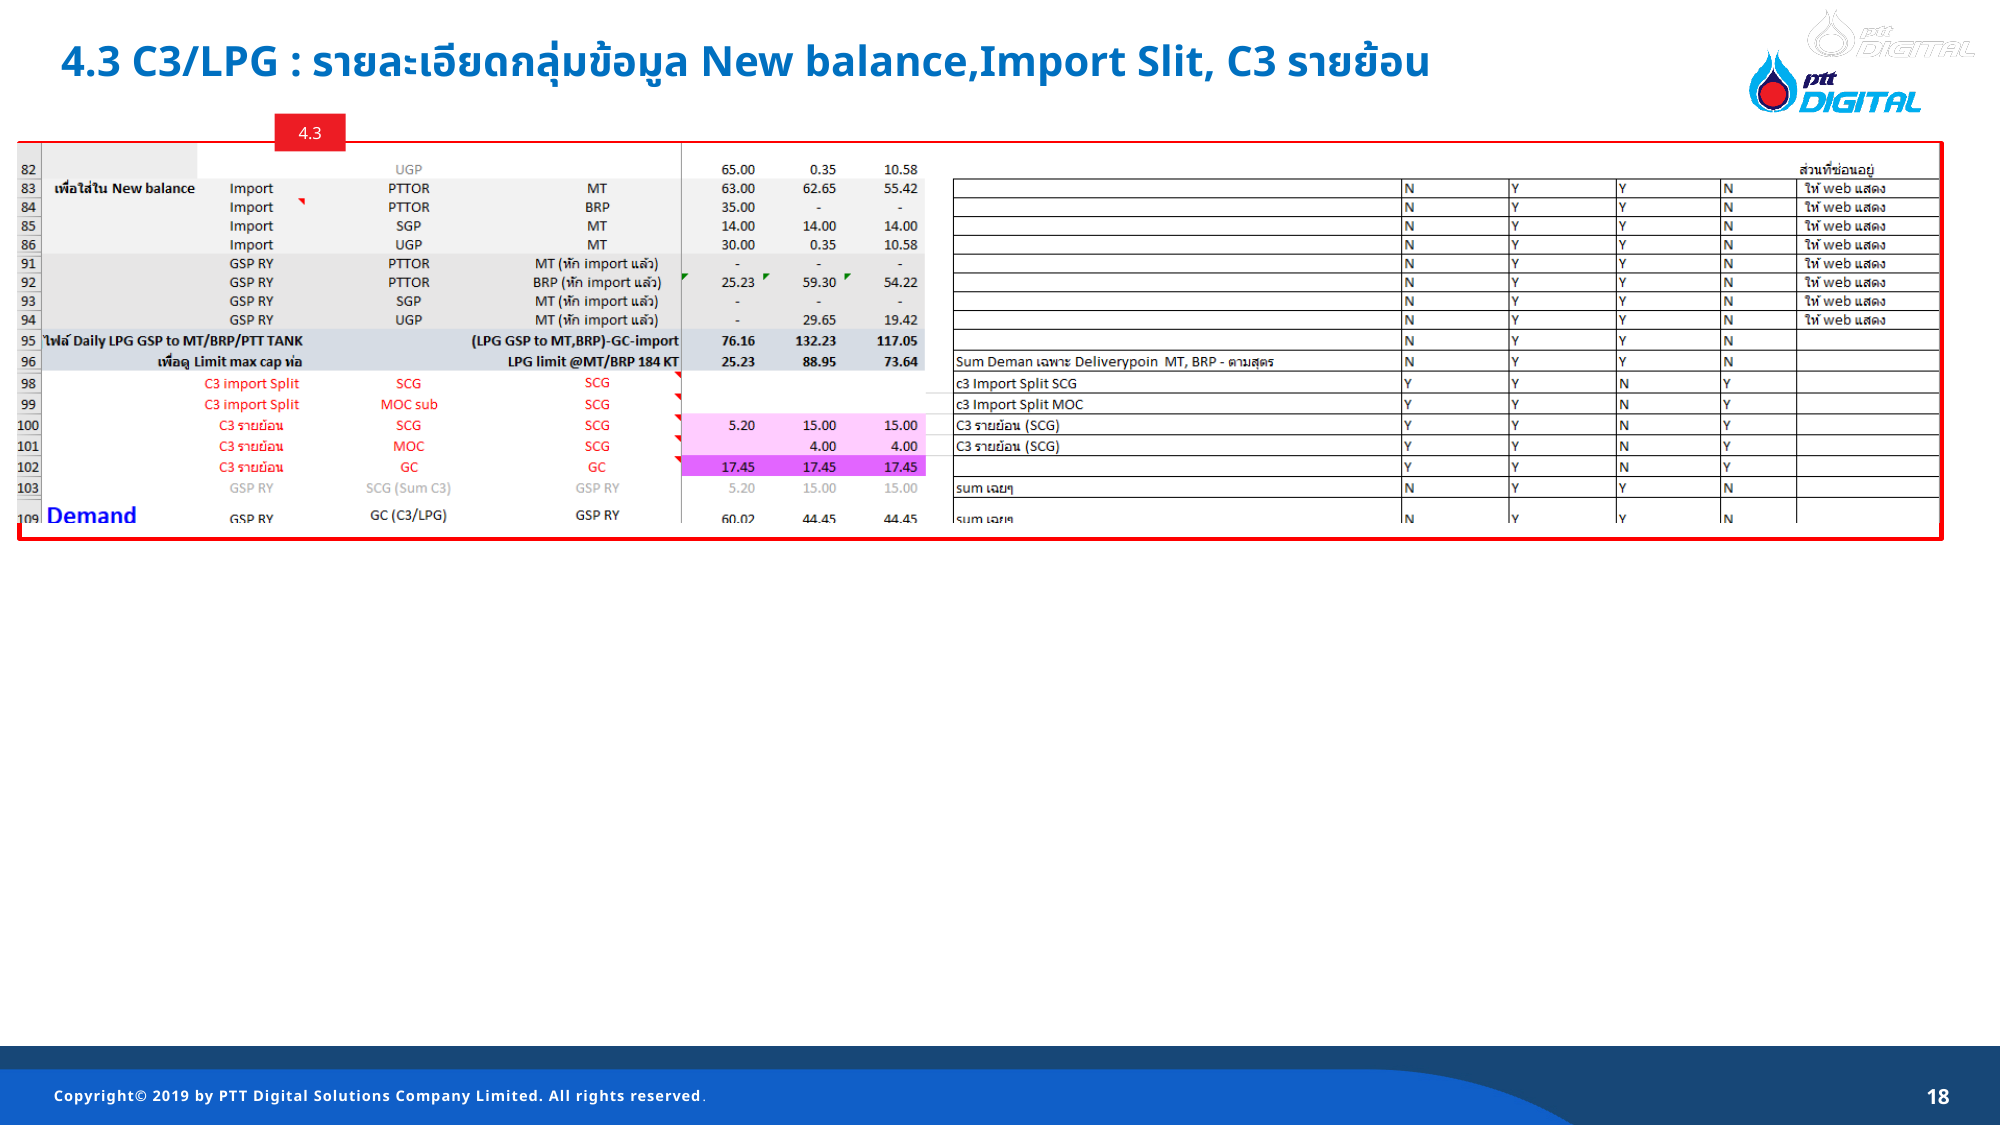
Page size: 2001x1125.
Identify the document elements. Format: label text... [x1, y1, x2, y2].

picture [1768, 0, 1977, 135]
picture [0, 1046, 2000, 1125]
text_box [45, 86, 1865, 140]
text_box 4.3 [273, 112, 348, 140]
text_box [17, 529, 1944, 541]
picture [16, 142, 1940, 523]
list 4.3 C3/LPG : รายละเอียดกลุ่มข้อมูล New balance,Import Slit, C3 รายย้อน [45, 27, 1768, 86]
slide_number 18 [1891, 1076, 1985, 1119]
